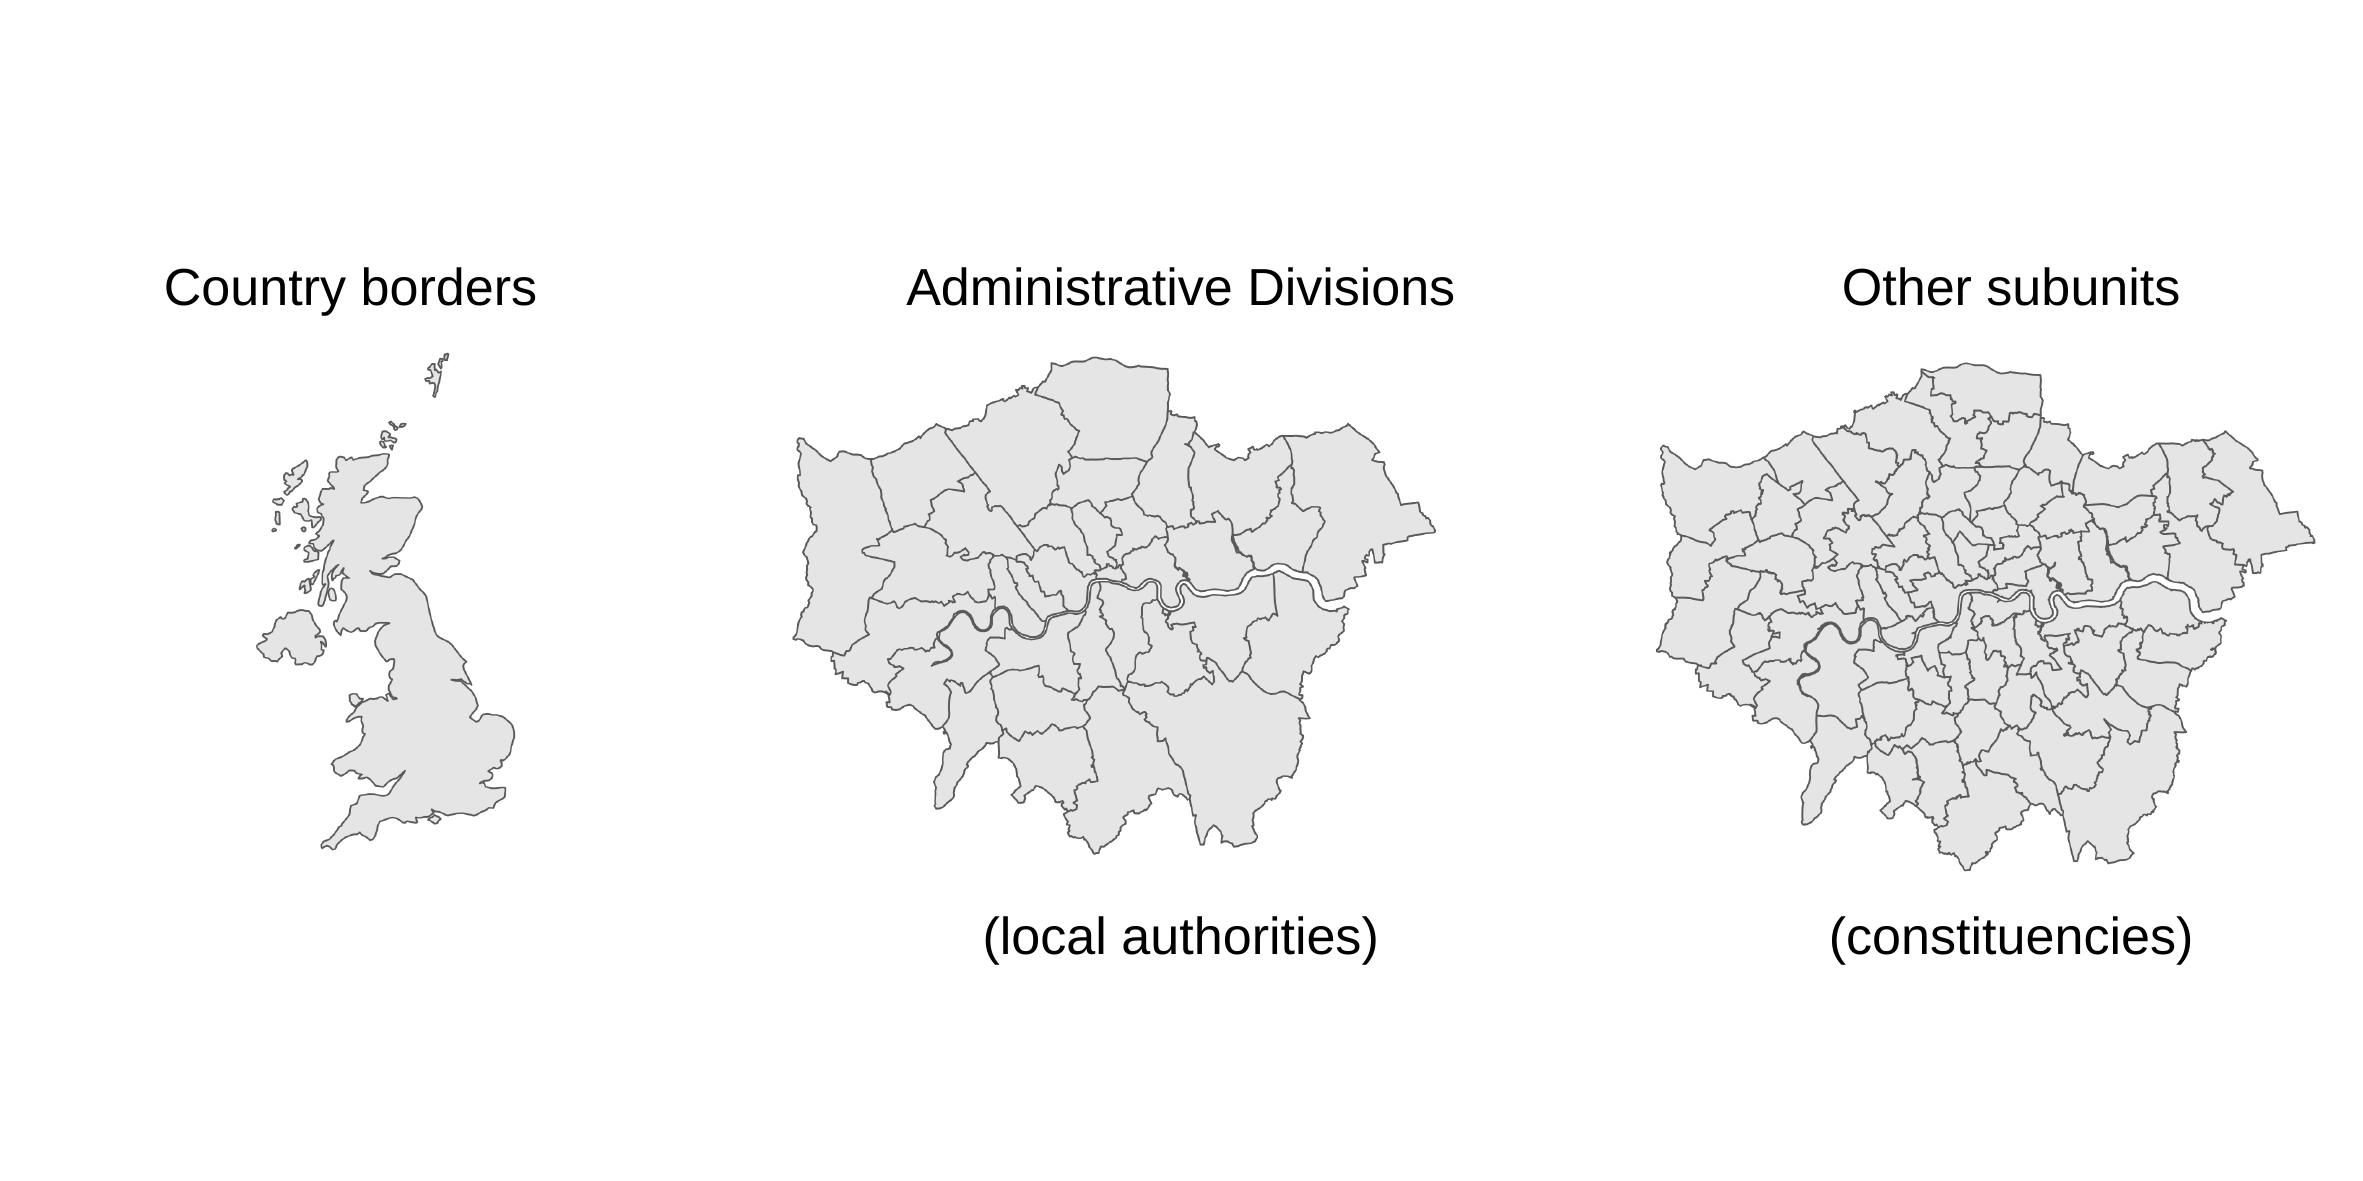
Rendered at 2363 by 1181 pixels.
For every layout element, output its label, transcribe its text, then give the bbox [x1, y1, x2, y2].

text_box Country borders [149, 245, 553, 323]
picture [1623, 313, 2326, 910]
text_box Other subunits [1827, 245, 2196, 313]
picture [242, 313, 533, 897]
picture [770, 312, 1456, 896]
text_box Administrative Divisions [891, 245, 1471, 323]
text_box (constituencies) [1814, 910, 2209, 973]
text_box (local authorities) [968, 896, 1394, 973]
text_box [36, 313, 740, 898]
